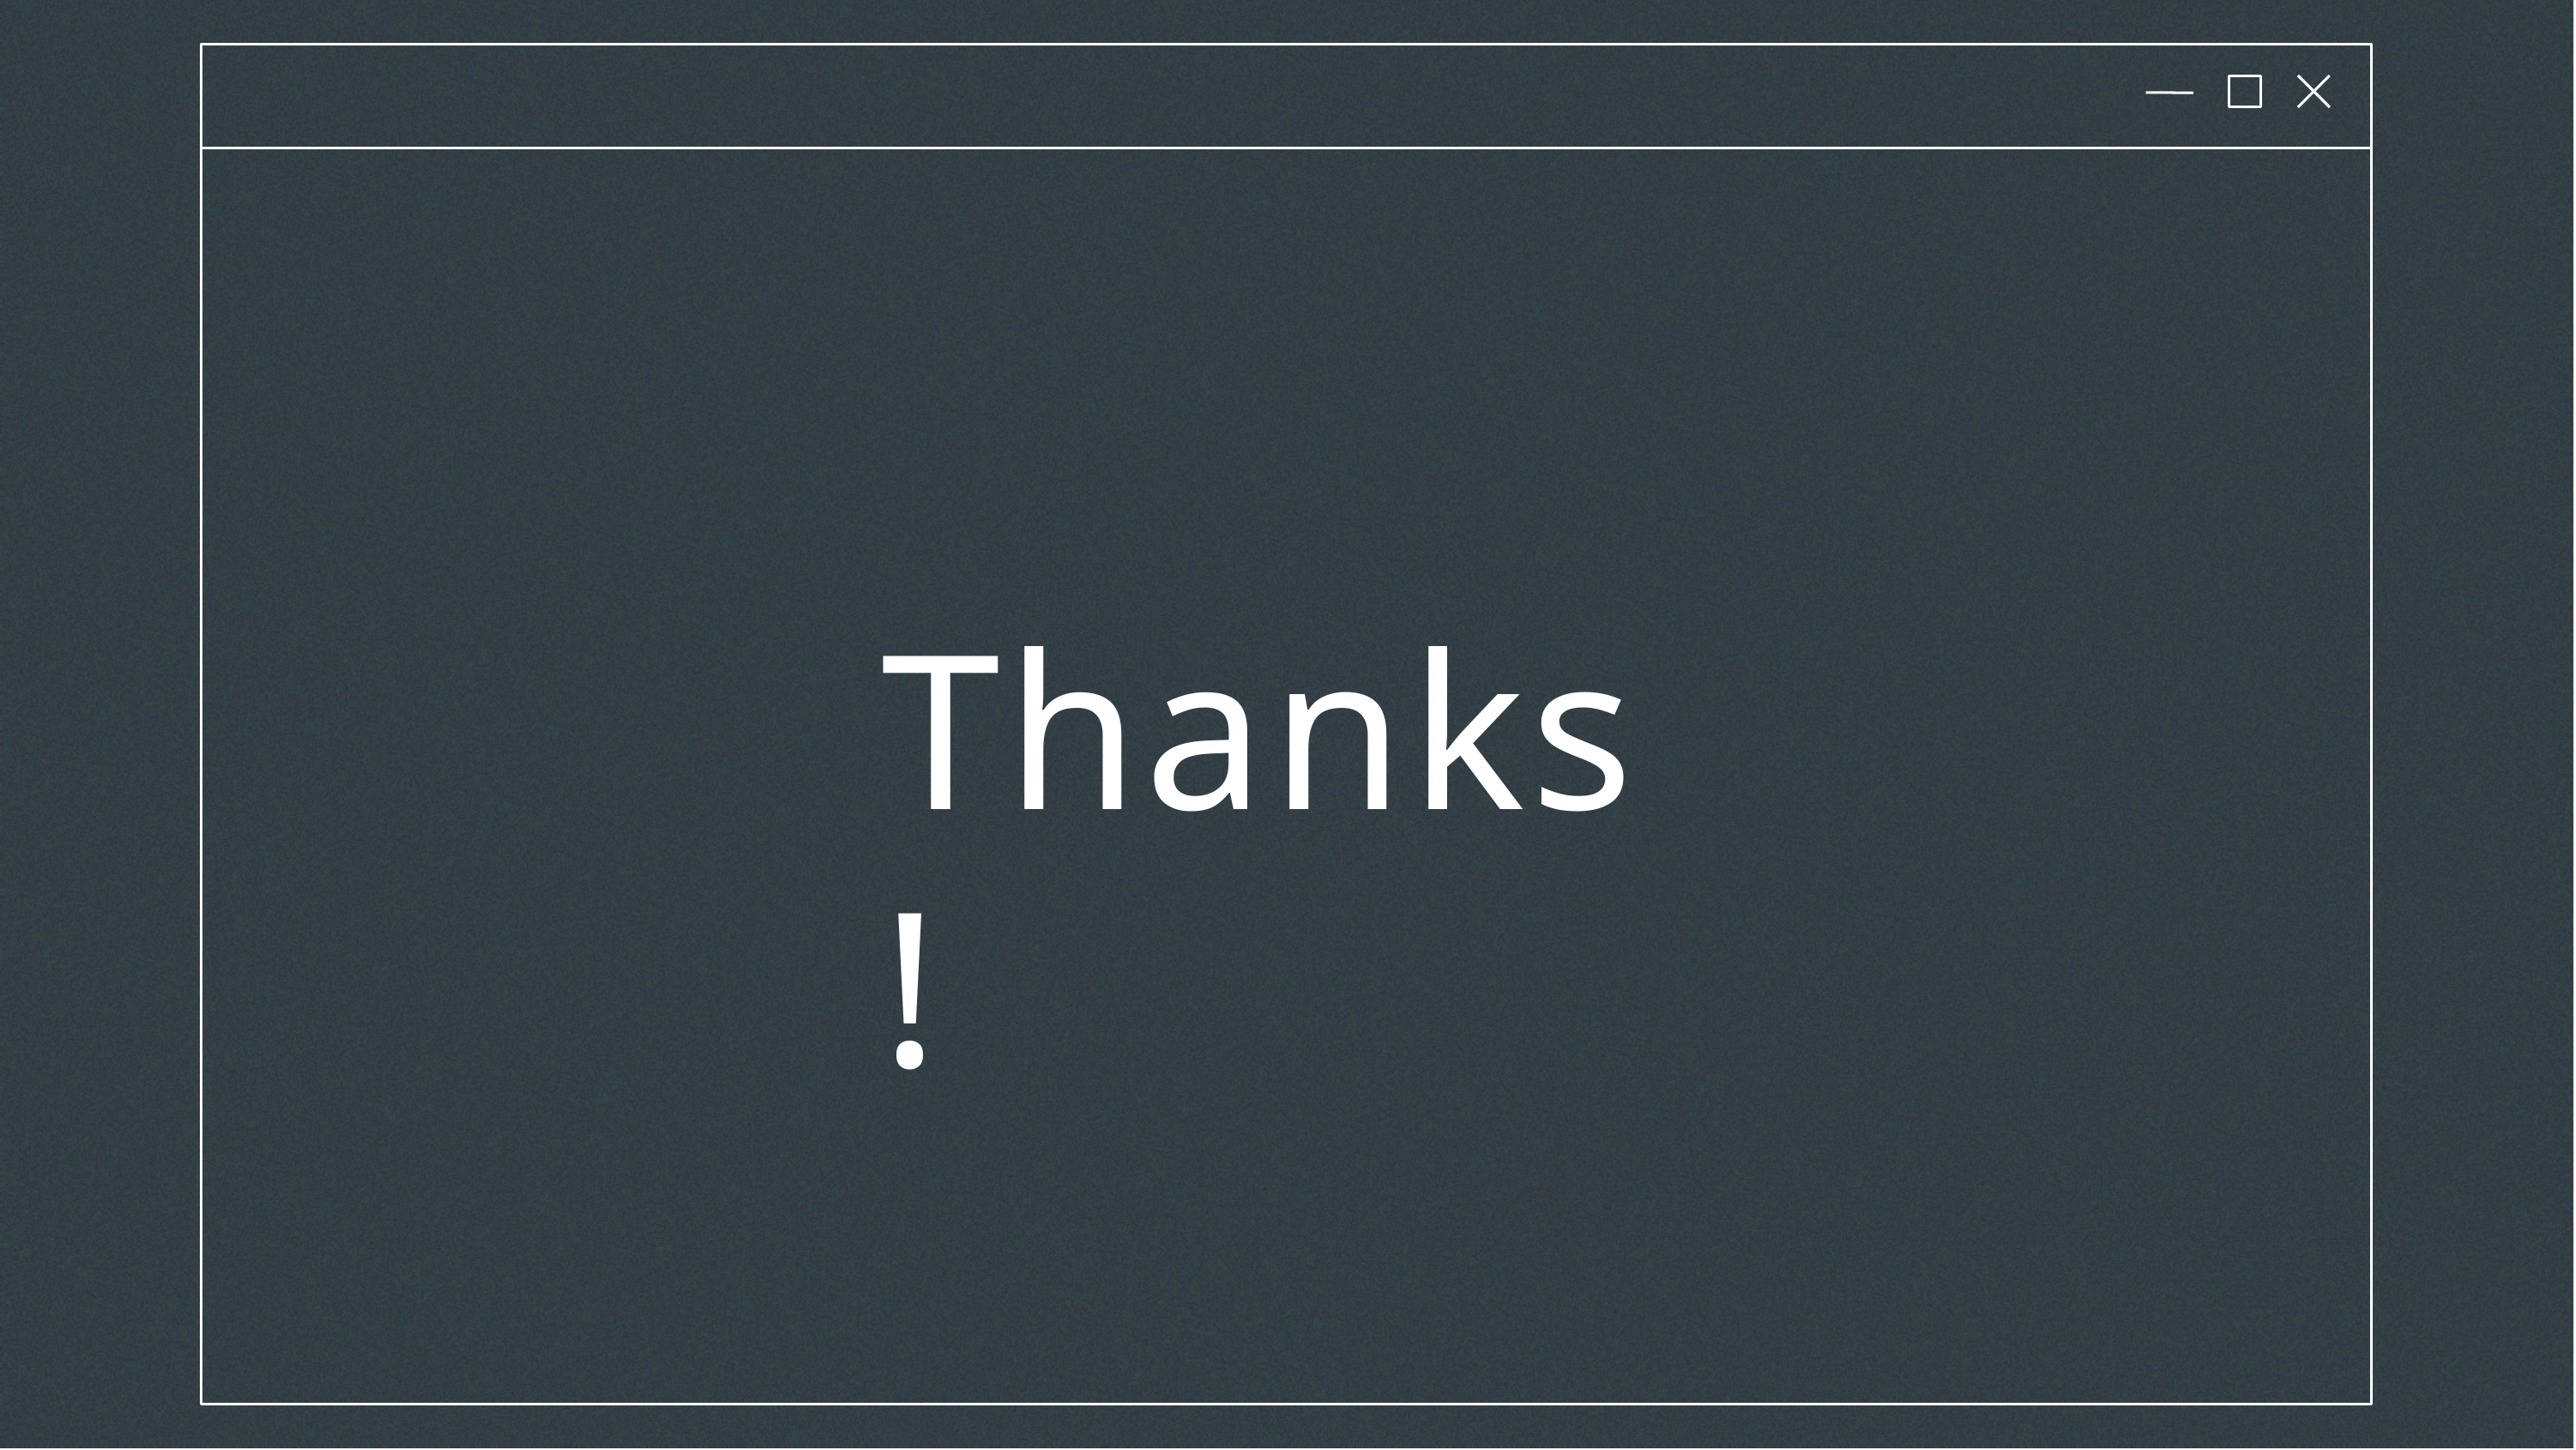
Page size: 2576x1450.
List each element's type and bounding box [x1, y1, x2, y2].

text_box [199, 42, 2374, 1405]
picture [0, 0, 2573, 1448]
